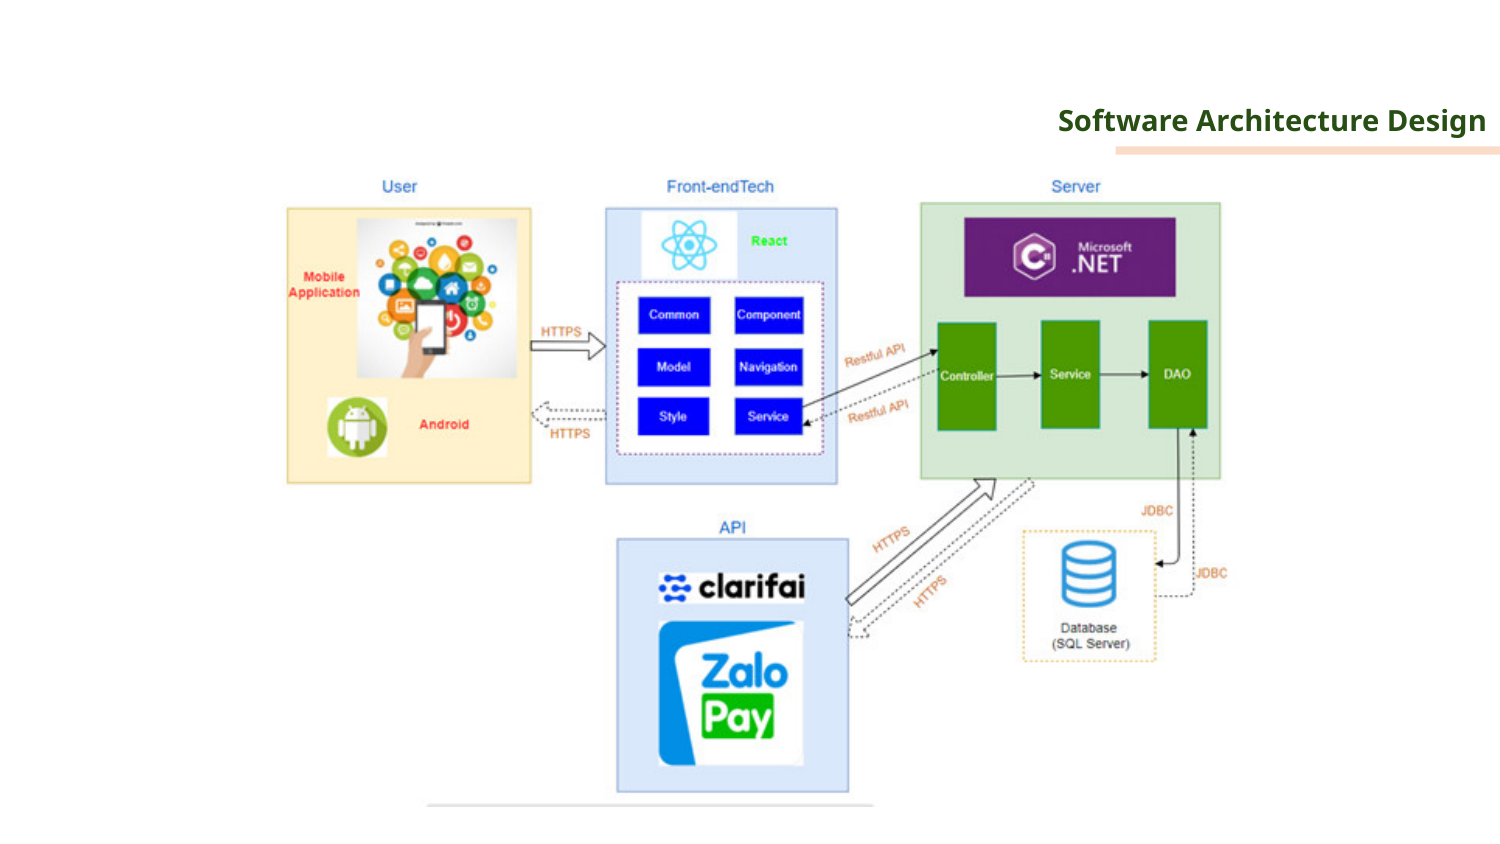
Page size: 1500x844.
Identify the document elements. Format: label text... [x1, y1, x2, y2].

text_box [1115, 146, 1500, 155]
title Software Architecture Design [553, 87, 1500, 155]
picture [245, 165, 1255, 808]
